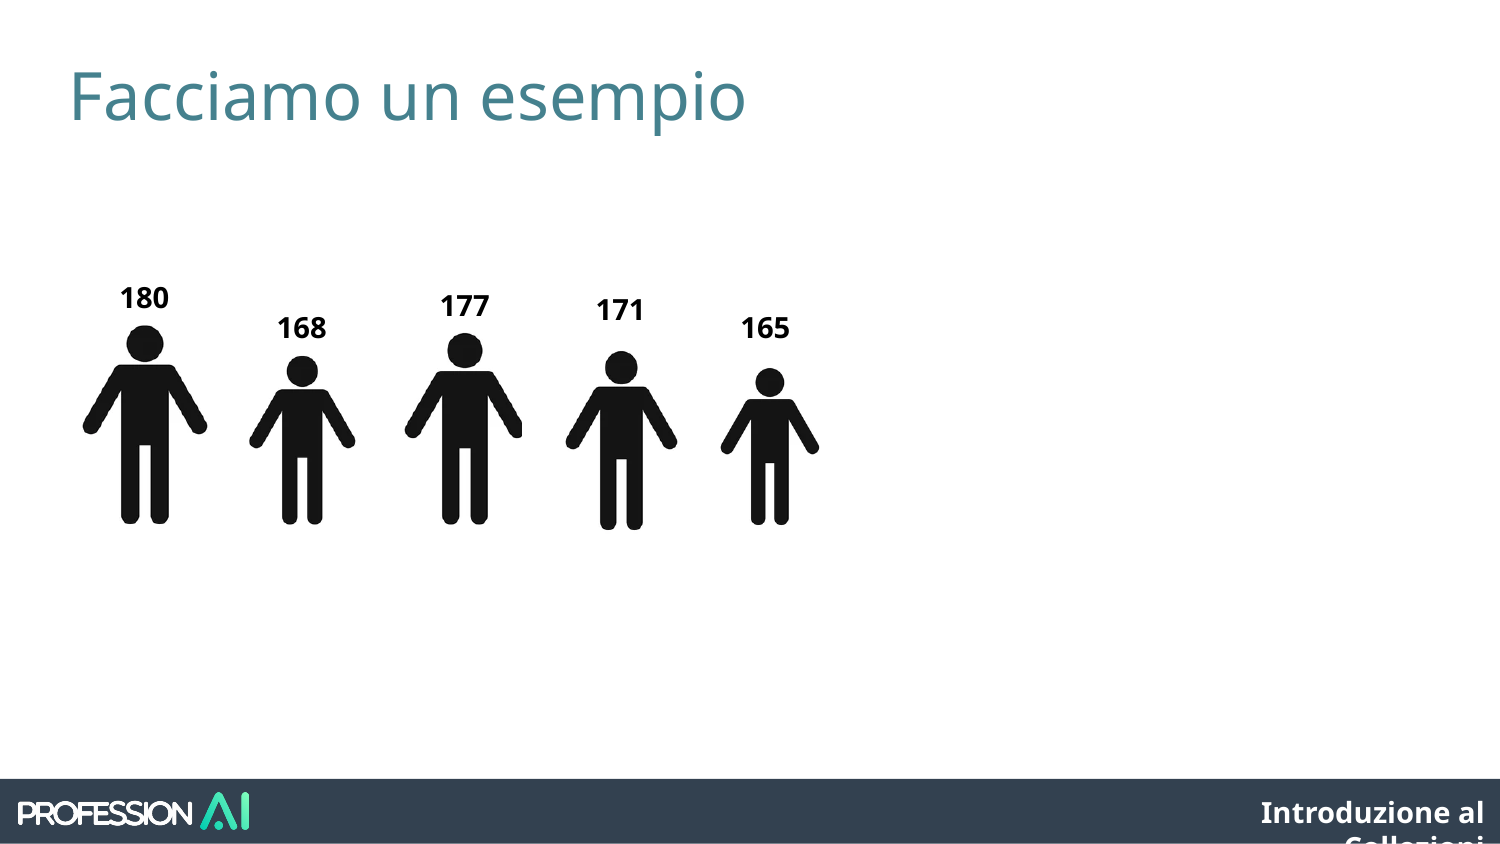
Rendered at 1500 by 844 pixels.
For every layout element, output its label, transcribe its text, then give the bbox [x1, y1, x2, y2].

text_box 177 [373, 272, 556, 320]
text_box Introduzione al Collezioni [1099, 778, 1500, 844]
picture [34, 314, 857, 535]
text_box [0, 778, 1099, 844]
picture [17, 792, 250, 831]
text_box 168 [211, 294, 373, 344]
text_box 171 [530, 275, 712, 339]
text_box Facciamo un esempio [53, 38, 920, 149]
text_box 165 [712, 294, 857, 359]
text_box 180 [53, 264, 236, 313]
